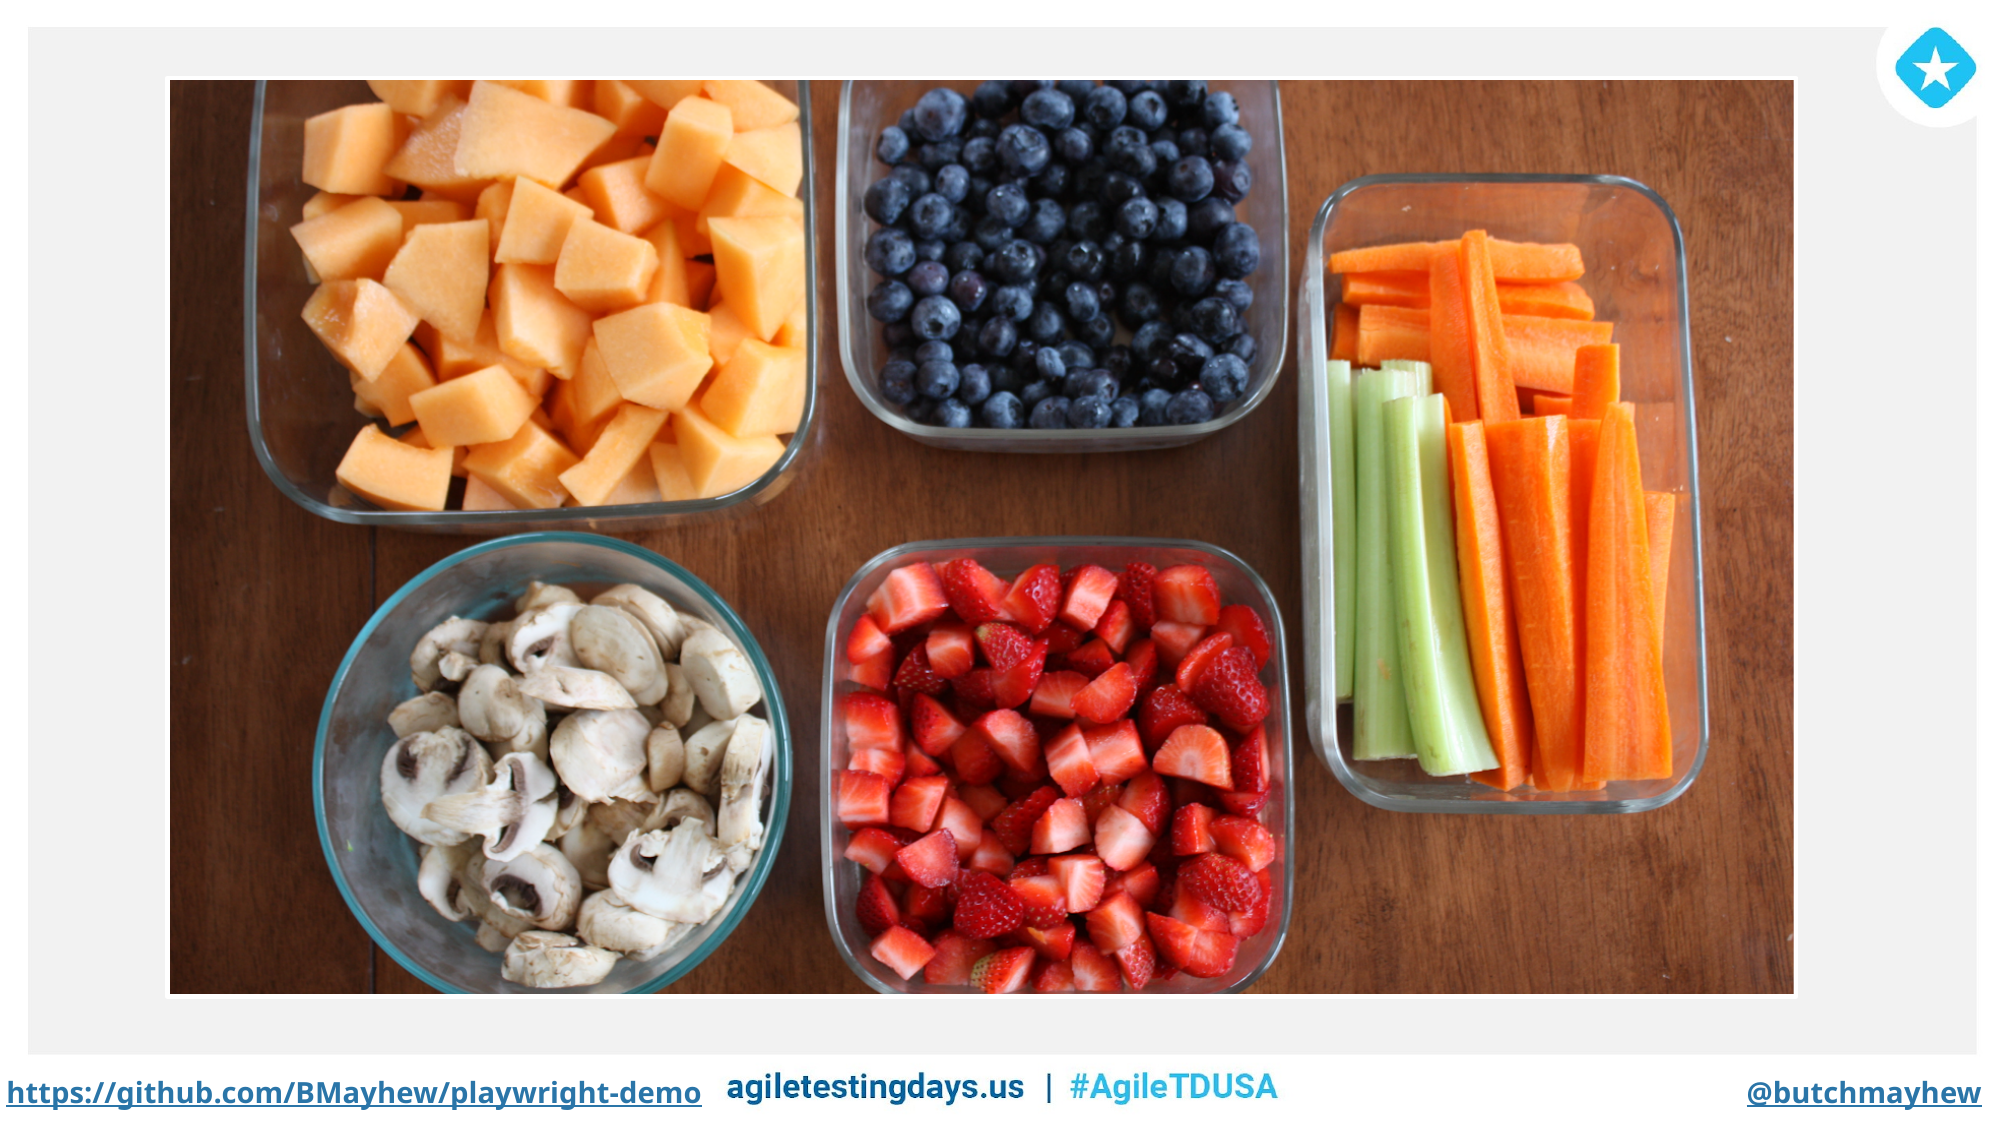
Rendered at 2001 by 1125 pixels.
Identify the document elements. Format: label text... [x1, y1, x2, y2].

picture [0, 0, 2001, 1125]
text_box https://github.com/BMayhew/playwright-demo [0, 1066, 717, 1117]
text_box @butchmayhew [1731, 1066, 1997, 1117]
